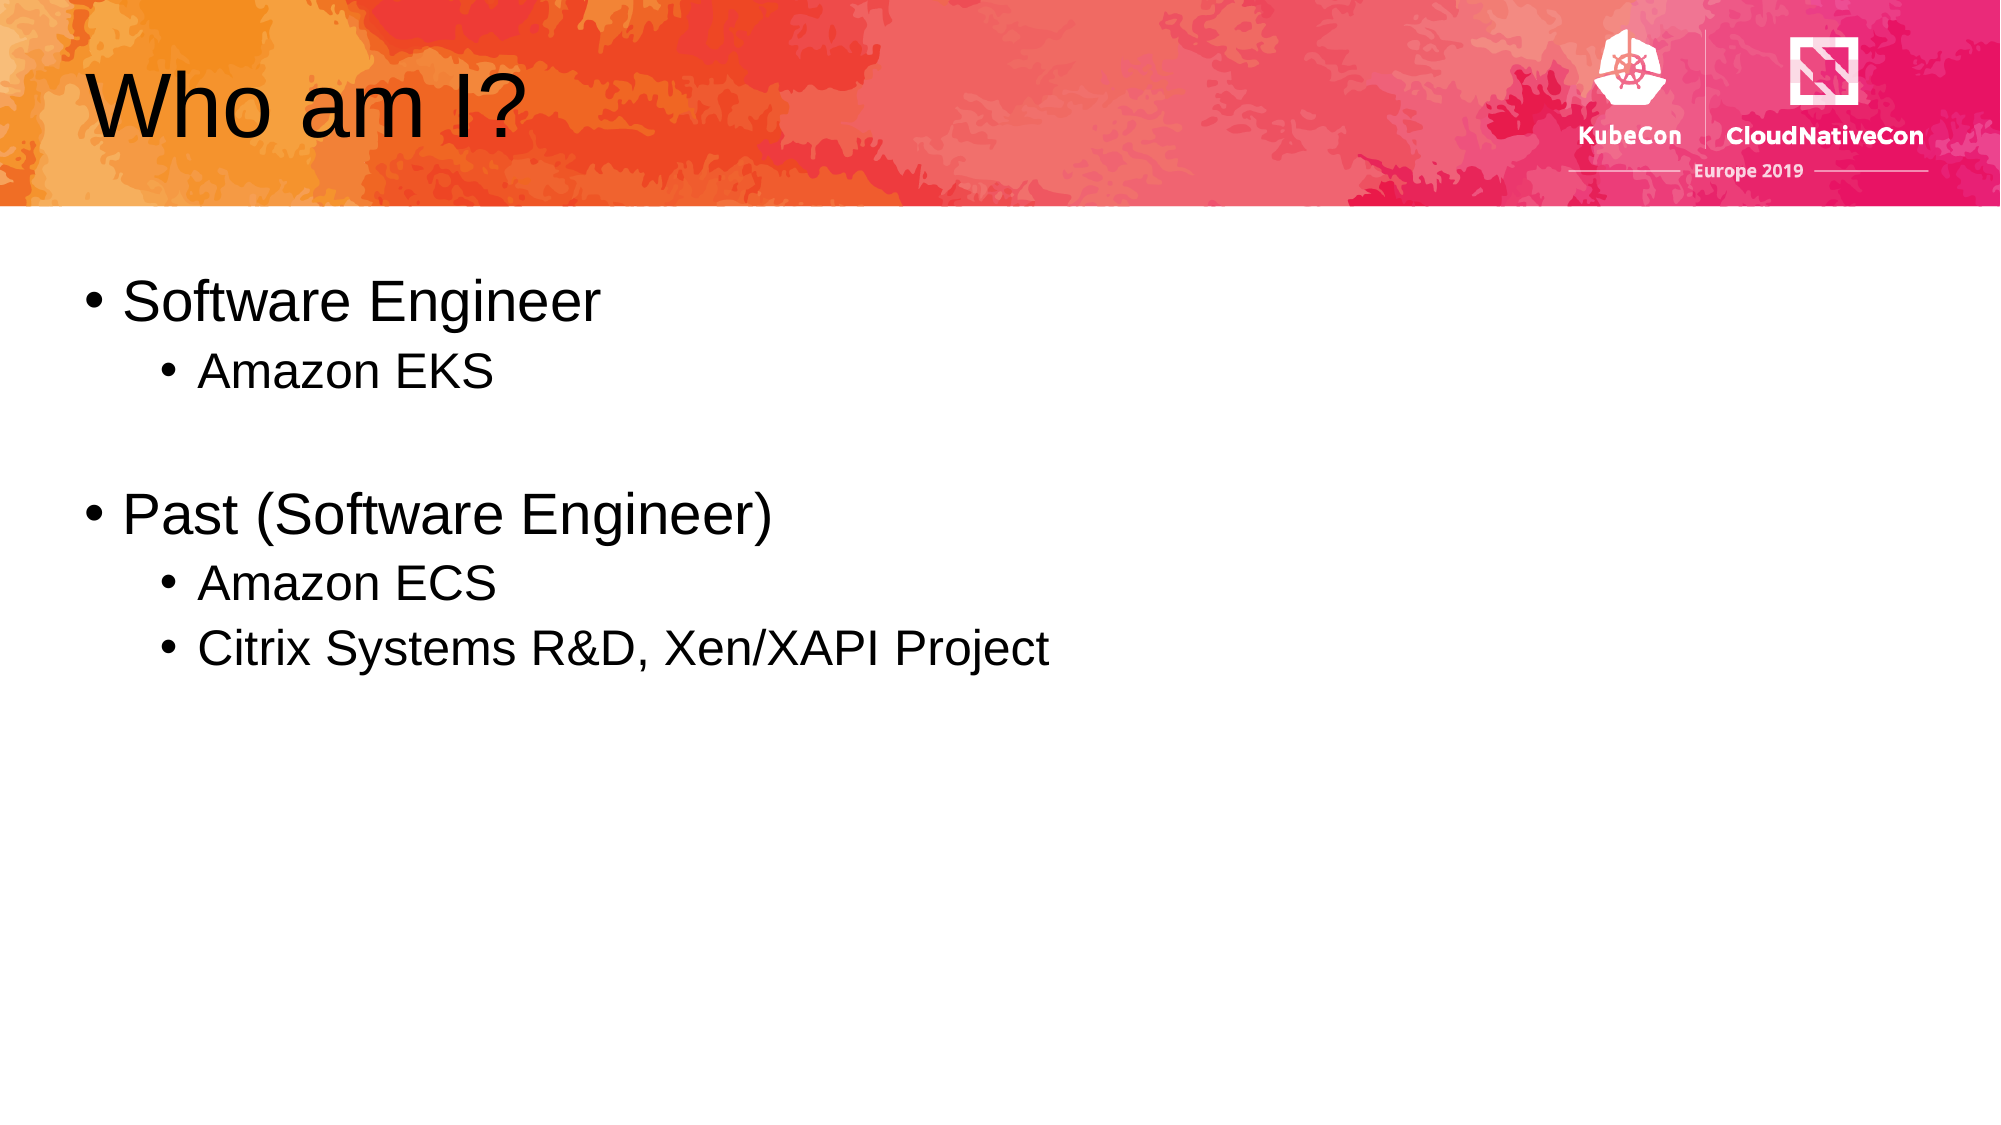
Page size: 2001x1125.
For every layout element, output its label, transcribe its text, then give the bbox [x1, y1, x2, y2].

title Who am I? [70, 0, 1796, 217]
text_box Software Engineer Amazon EKS Past (Software Engineer) Amazon ECS Citrix Systems R&D, Xen/XAPI Project [70, 264, 1802, 861]
picture [0, 0, 2000, 1125]
